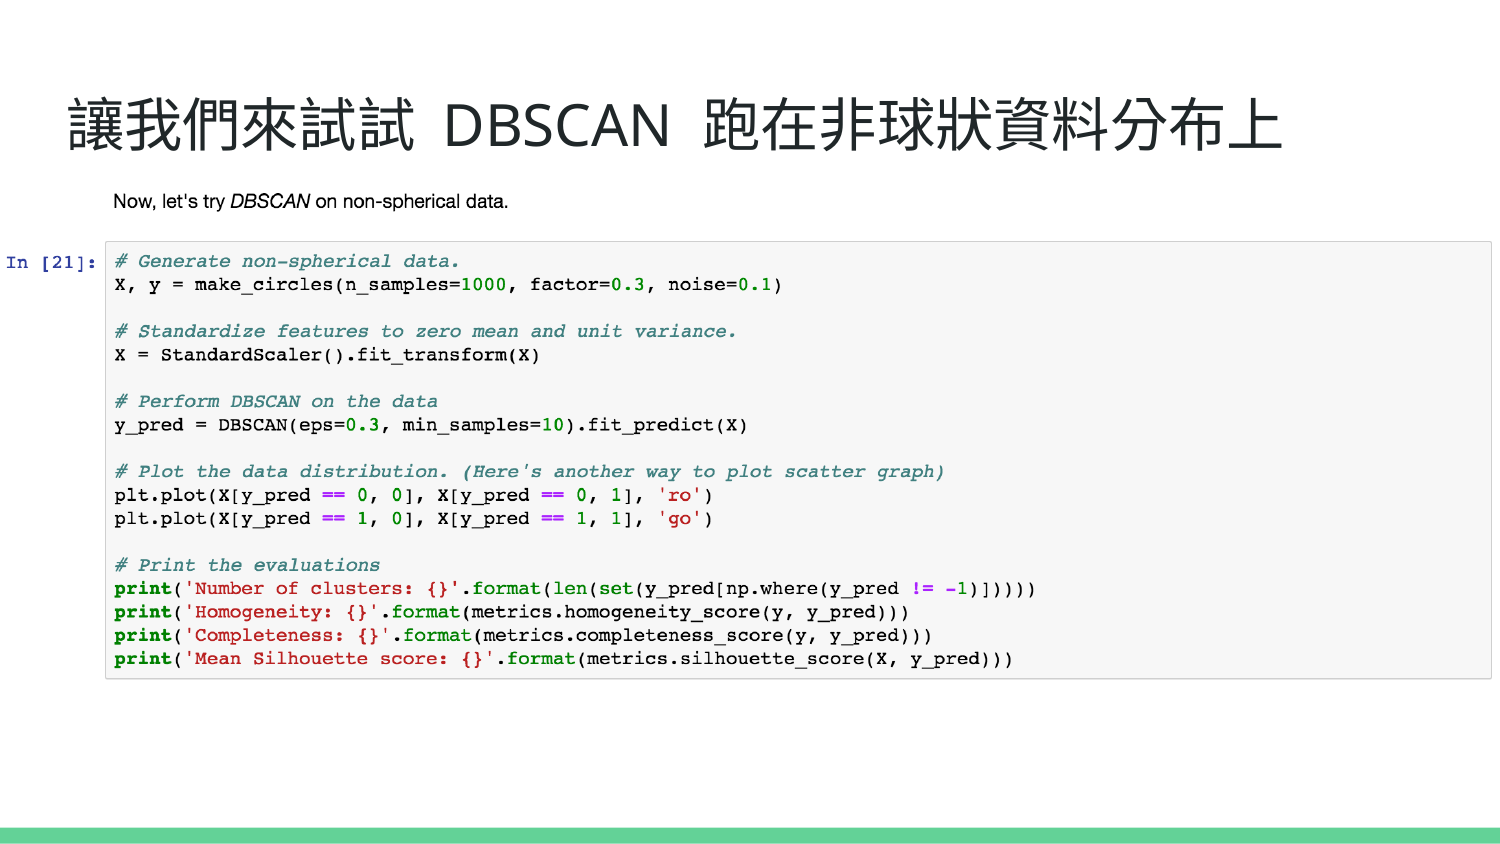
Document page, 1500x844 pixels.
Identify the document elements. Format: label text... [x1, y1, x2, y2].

title 讓我們來試試 DBSCAN 跑在非球狀資料分布上 [51, 72, 1449, 167]
picture [0, 183, 1500, 686]
